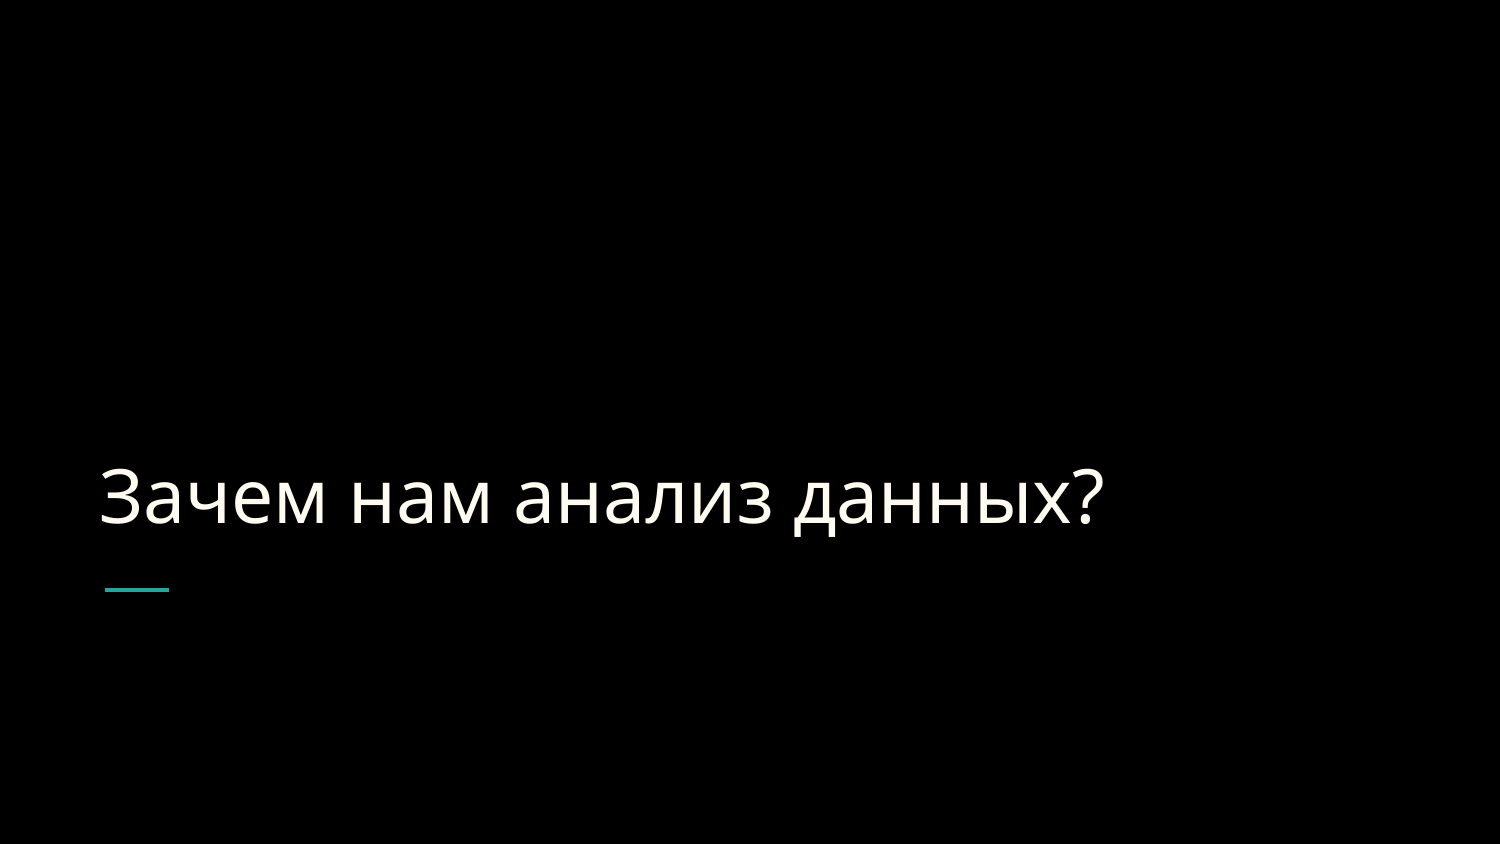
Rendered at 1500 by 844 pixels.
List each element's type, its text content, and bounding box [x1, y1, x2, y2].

title Зачем нам анализ данных? [84, 310, 1416, 561]
